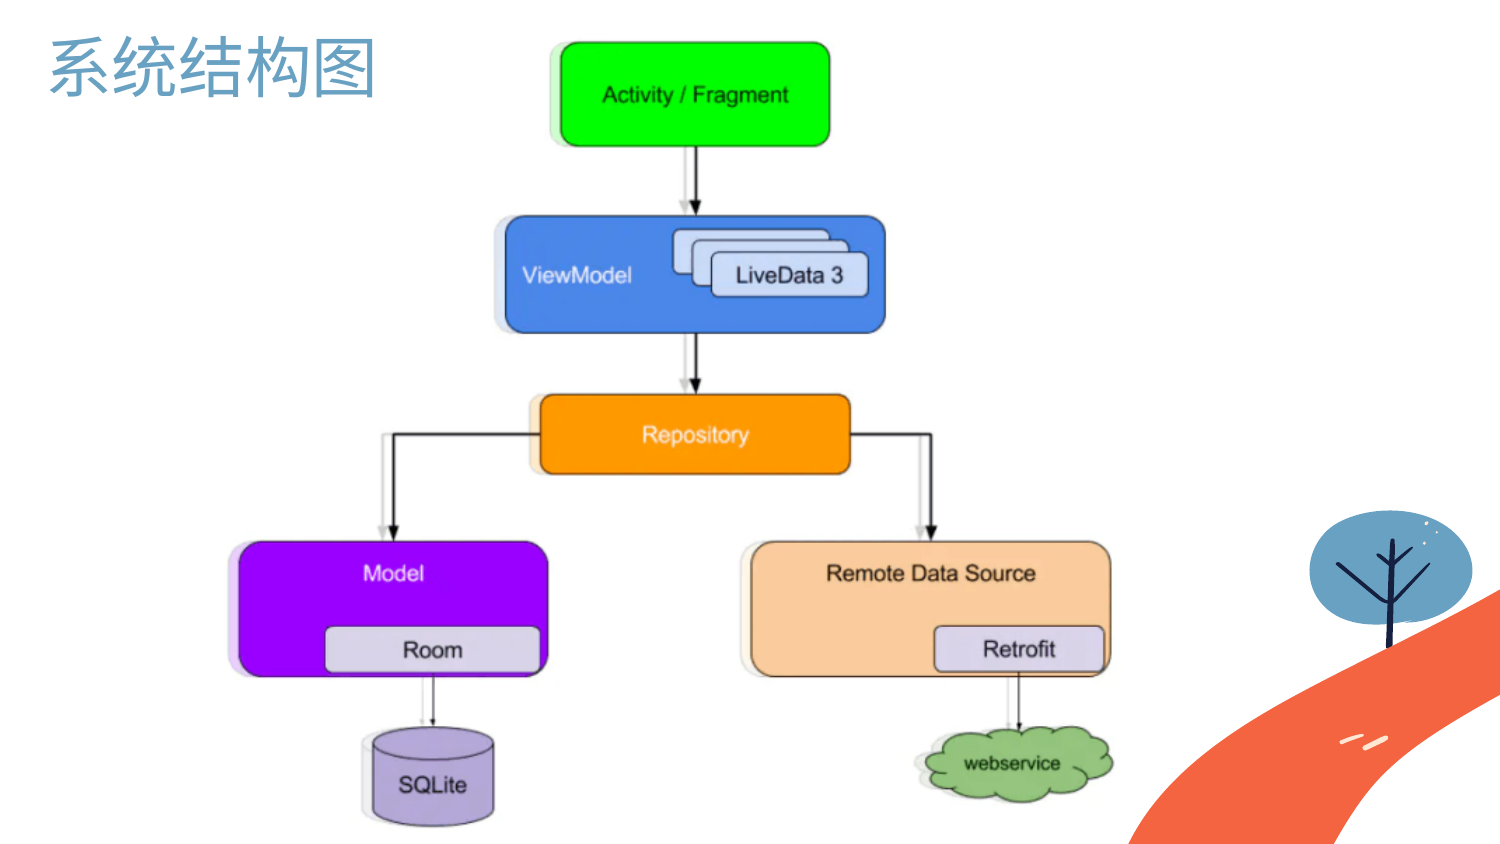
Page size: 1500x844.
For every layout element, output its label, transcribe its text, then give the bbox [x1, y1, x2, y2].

text_box 系统结构图 [30, 18, 119, 113]
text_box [1112, 432, 1500, 844]
picture [124, 0, 1263, 840]
